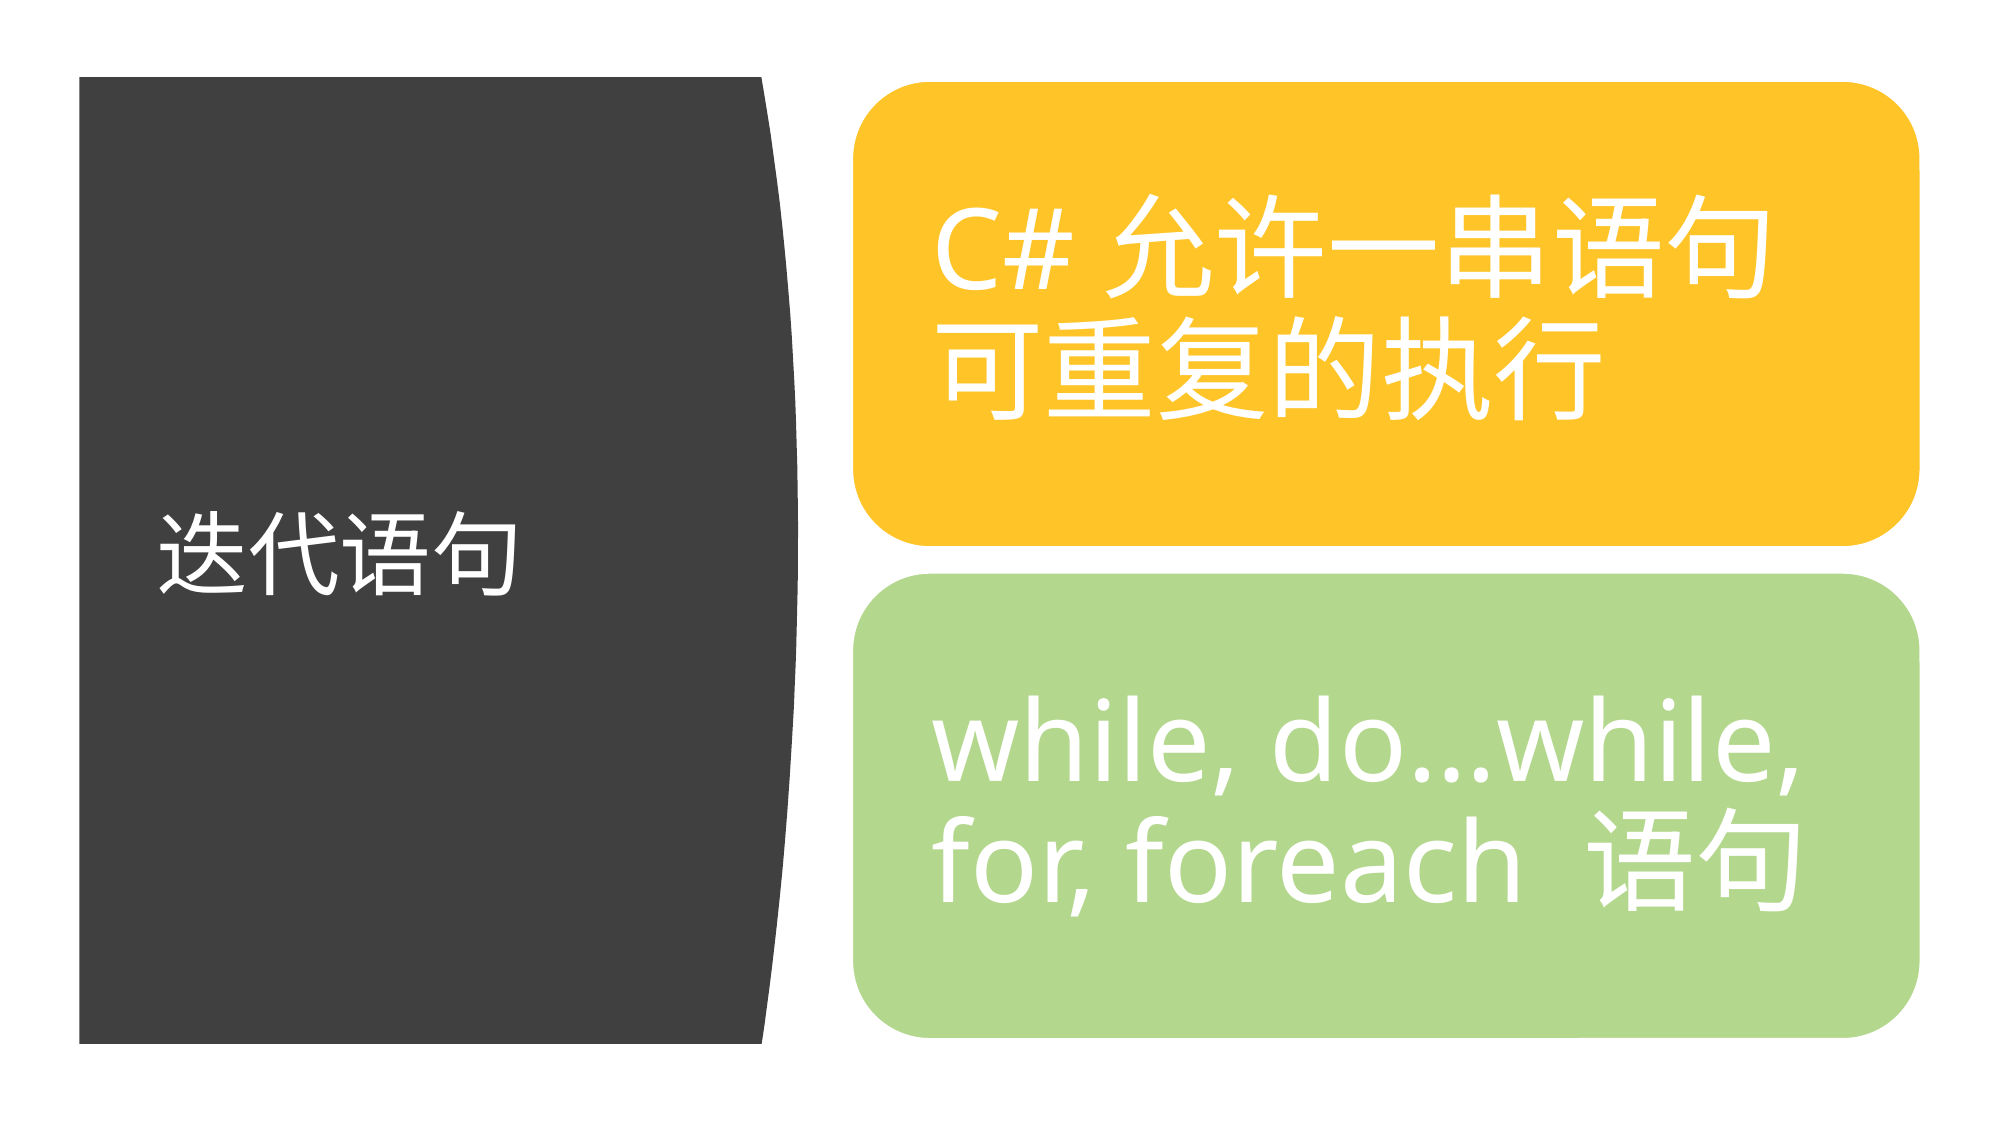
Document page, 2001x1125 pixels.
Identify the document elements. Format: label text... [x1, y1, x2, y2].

title 迭代语句 [141, 166, 702, 953]
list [852, 77, 1921, 1043]
text_box [78, 76, 800, 1045]
